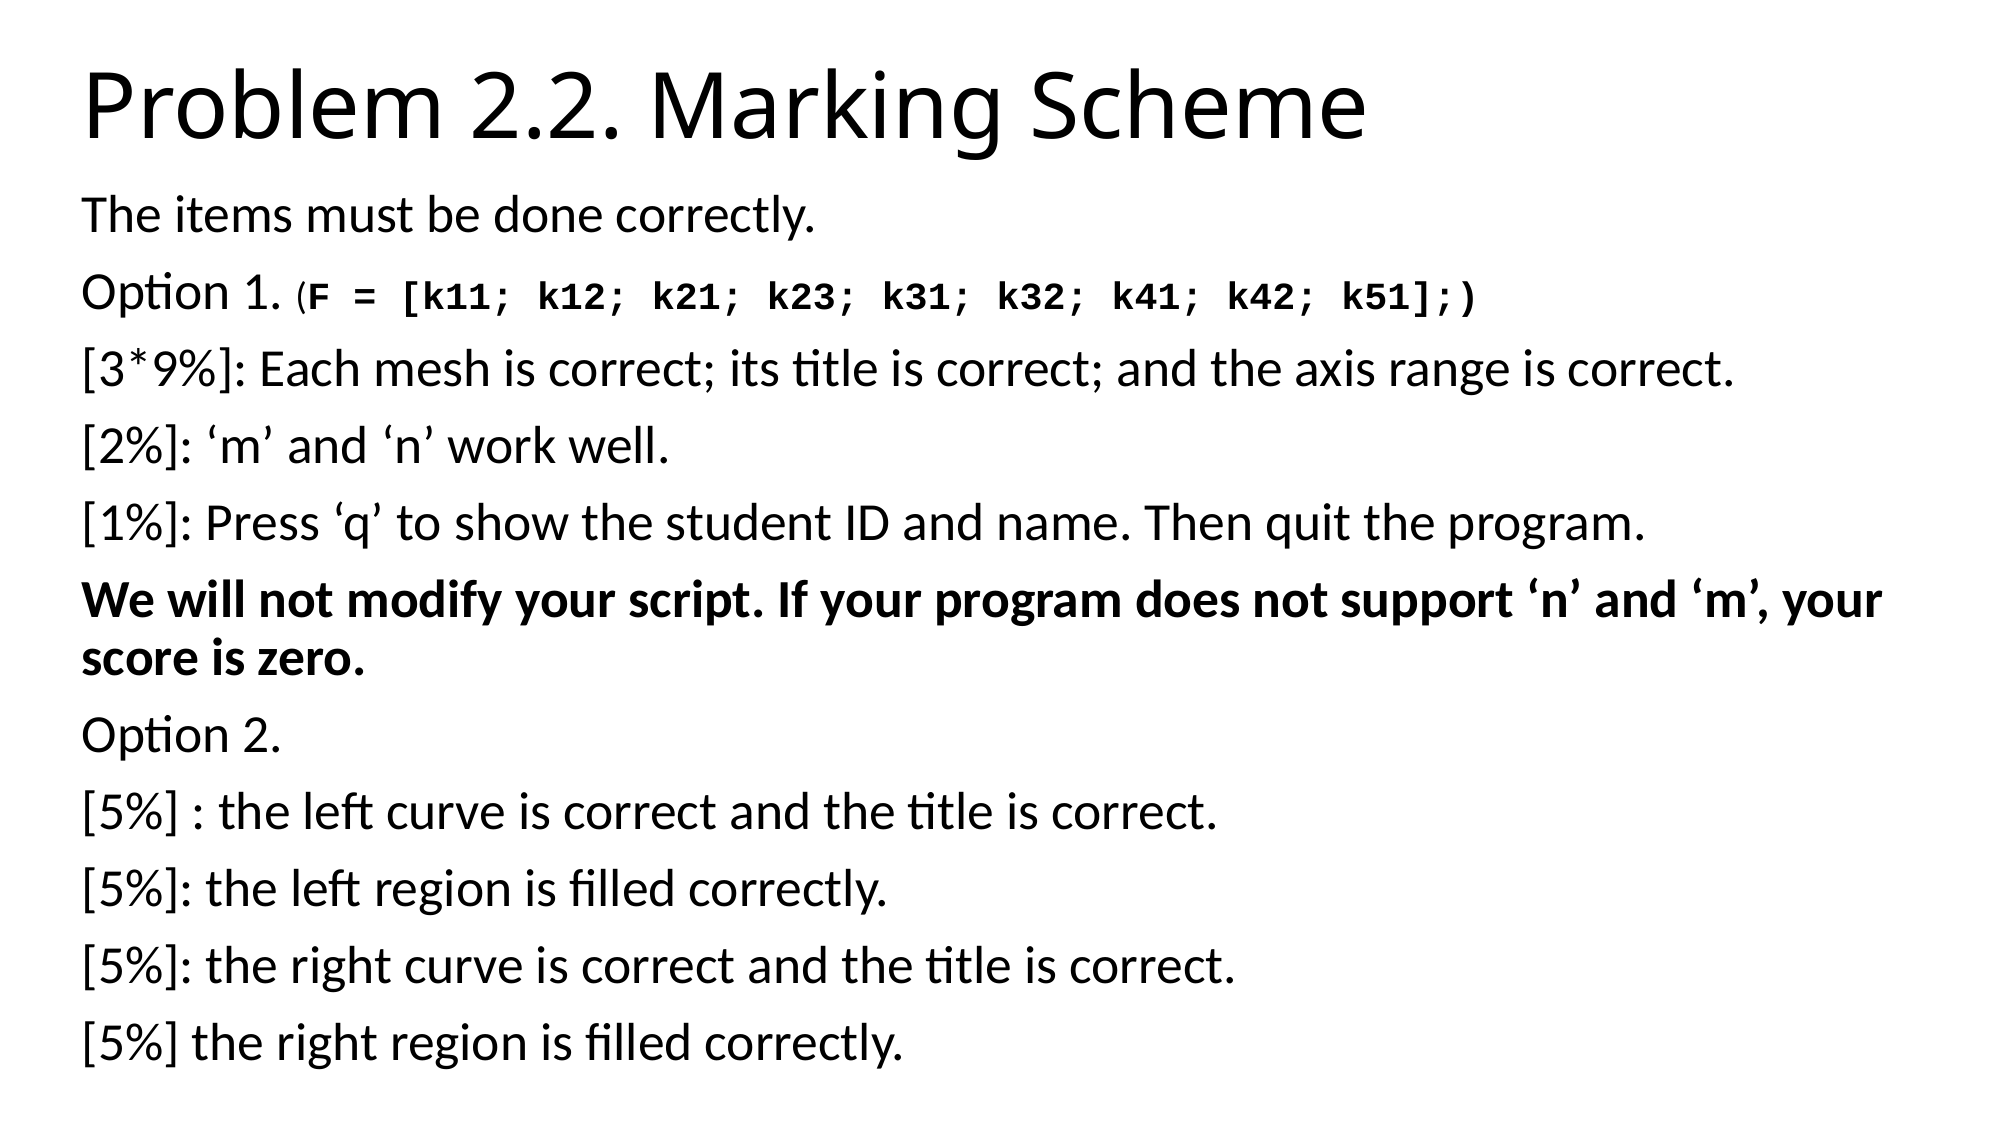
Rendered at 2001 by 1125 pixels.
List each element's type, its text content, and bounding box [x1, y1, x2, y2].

list The items must be done correctly. Option 1. (F = [k11; k12; k21; k23; k31; k32; k41; k42; k51];) [3*9%]: Each mesh is correct; its title is correct; and the axis range is correct. [2%]: ‘m’ and ‘n’ work well. [1%]: Press ‘q’ to show the student ID and name. Then quit the program. We will not modify your script. If your program does not support ‘n’ and ‘m’, your score is zero. Option 2. [5%] : the left curve is correct and the title is correct. [5%]: the left region is filled correctly. [5%]: the right curve is correct and the title is correct. [5%] the right region is filled correctly. [66, 179, 1948, 1082]
title Problem 2.2. Marking Scheme [66, 0, 1792, 179]
